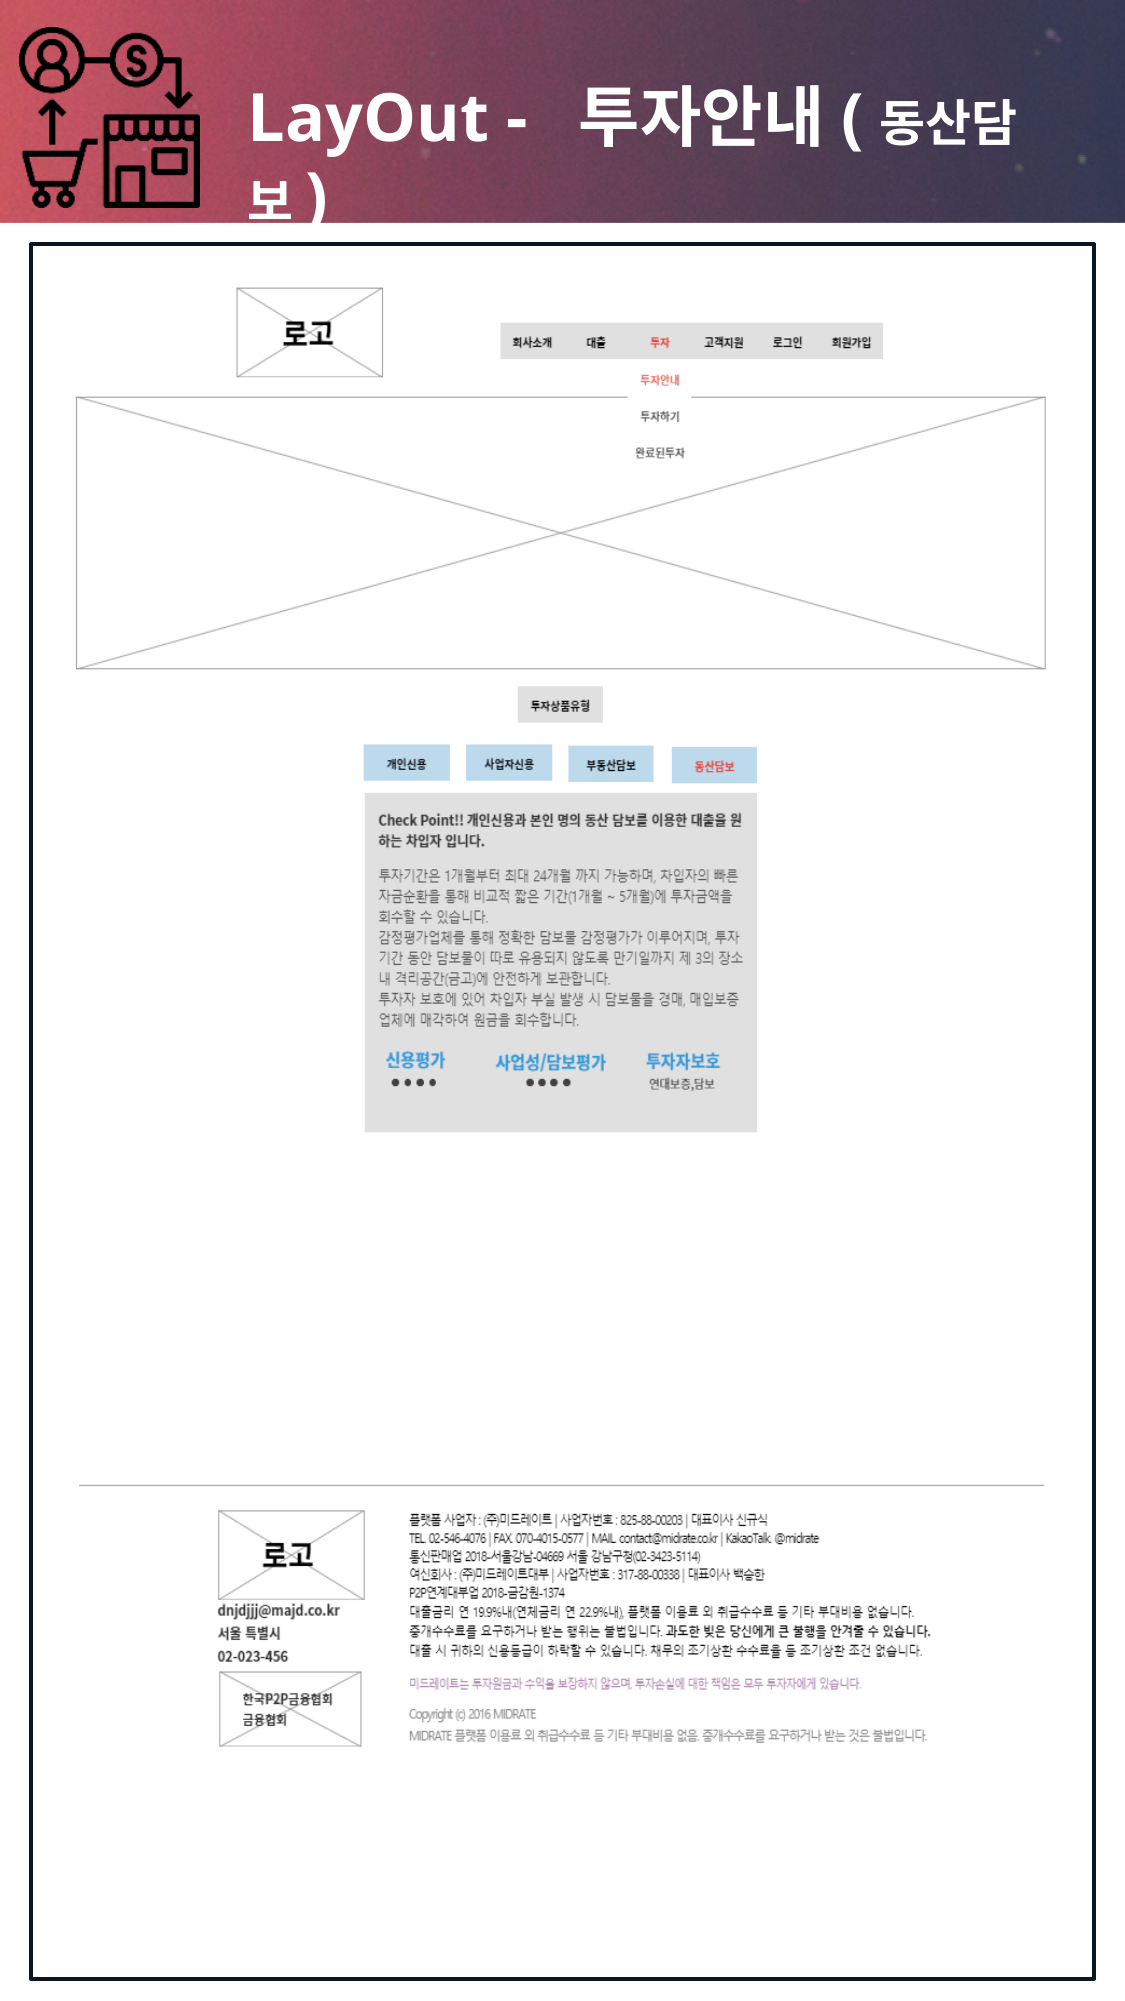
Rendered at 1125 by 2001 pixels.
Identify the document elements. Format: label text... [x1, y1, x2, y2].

picture [62, 278, 1063, 1760]
text_box [29, 242, 1096, 1981]
picture [0, 0, 1125, 222]
text_box LayOut - 투자안내(동산담보) [232, 100, 1094, 209]
